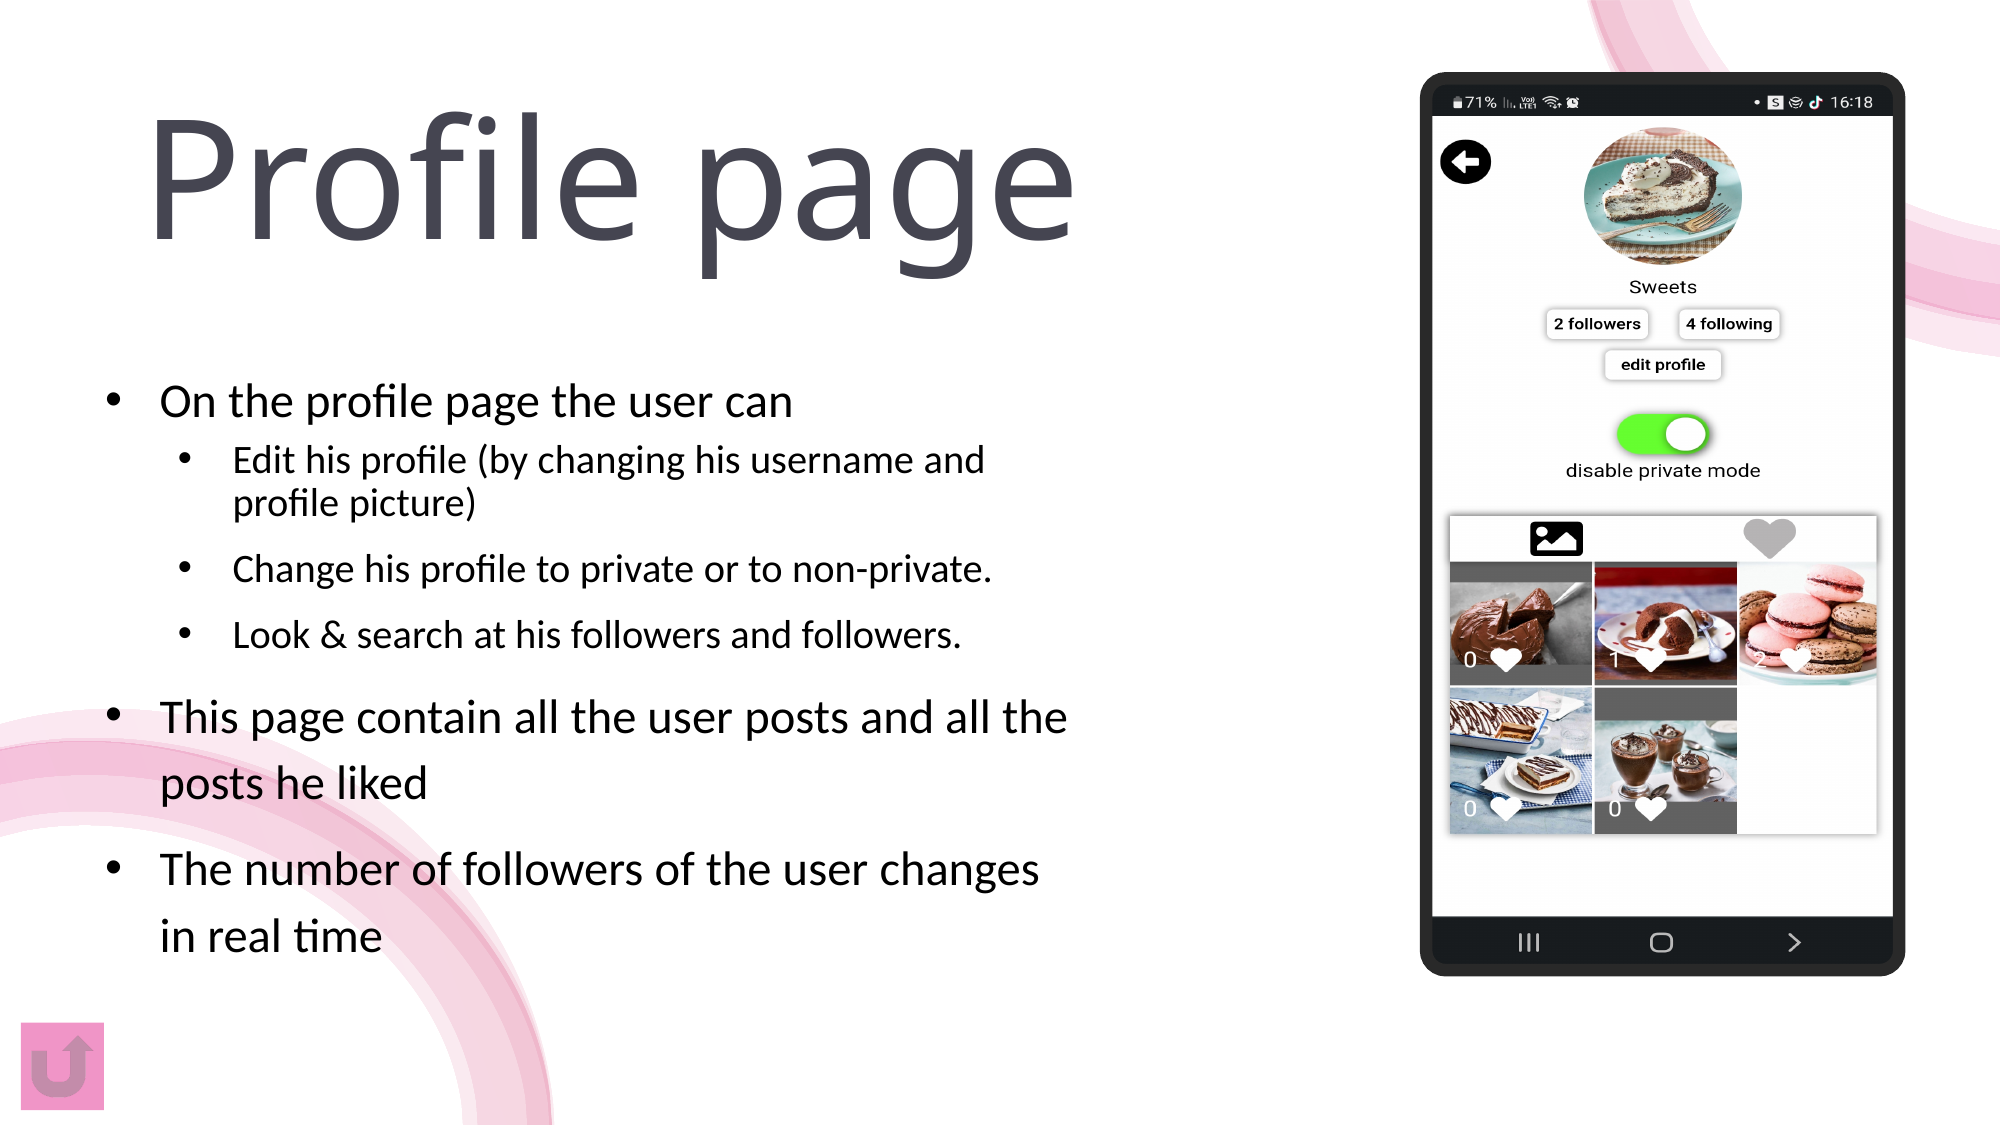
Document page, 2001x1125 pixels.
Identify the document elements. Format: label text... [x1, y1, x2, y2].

title Profile page [90, 74, 1133, 284]
text_box [0, 0, 2000, 1125]
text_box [1587, 0, 2000, 357]
text_box On the profile page the user can Edit his profile (by changing his username and profile picture) Change his profile to private or to non-private. Look & search at his followers and followers. This page contain all the user posts and all the posts he liked The number of followers of the user changes in real time [90, 368, 1088, 971]
picture [1426, 78, 1900, 971]
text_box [0, 709, 555, 1125]
